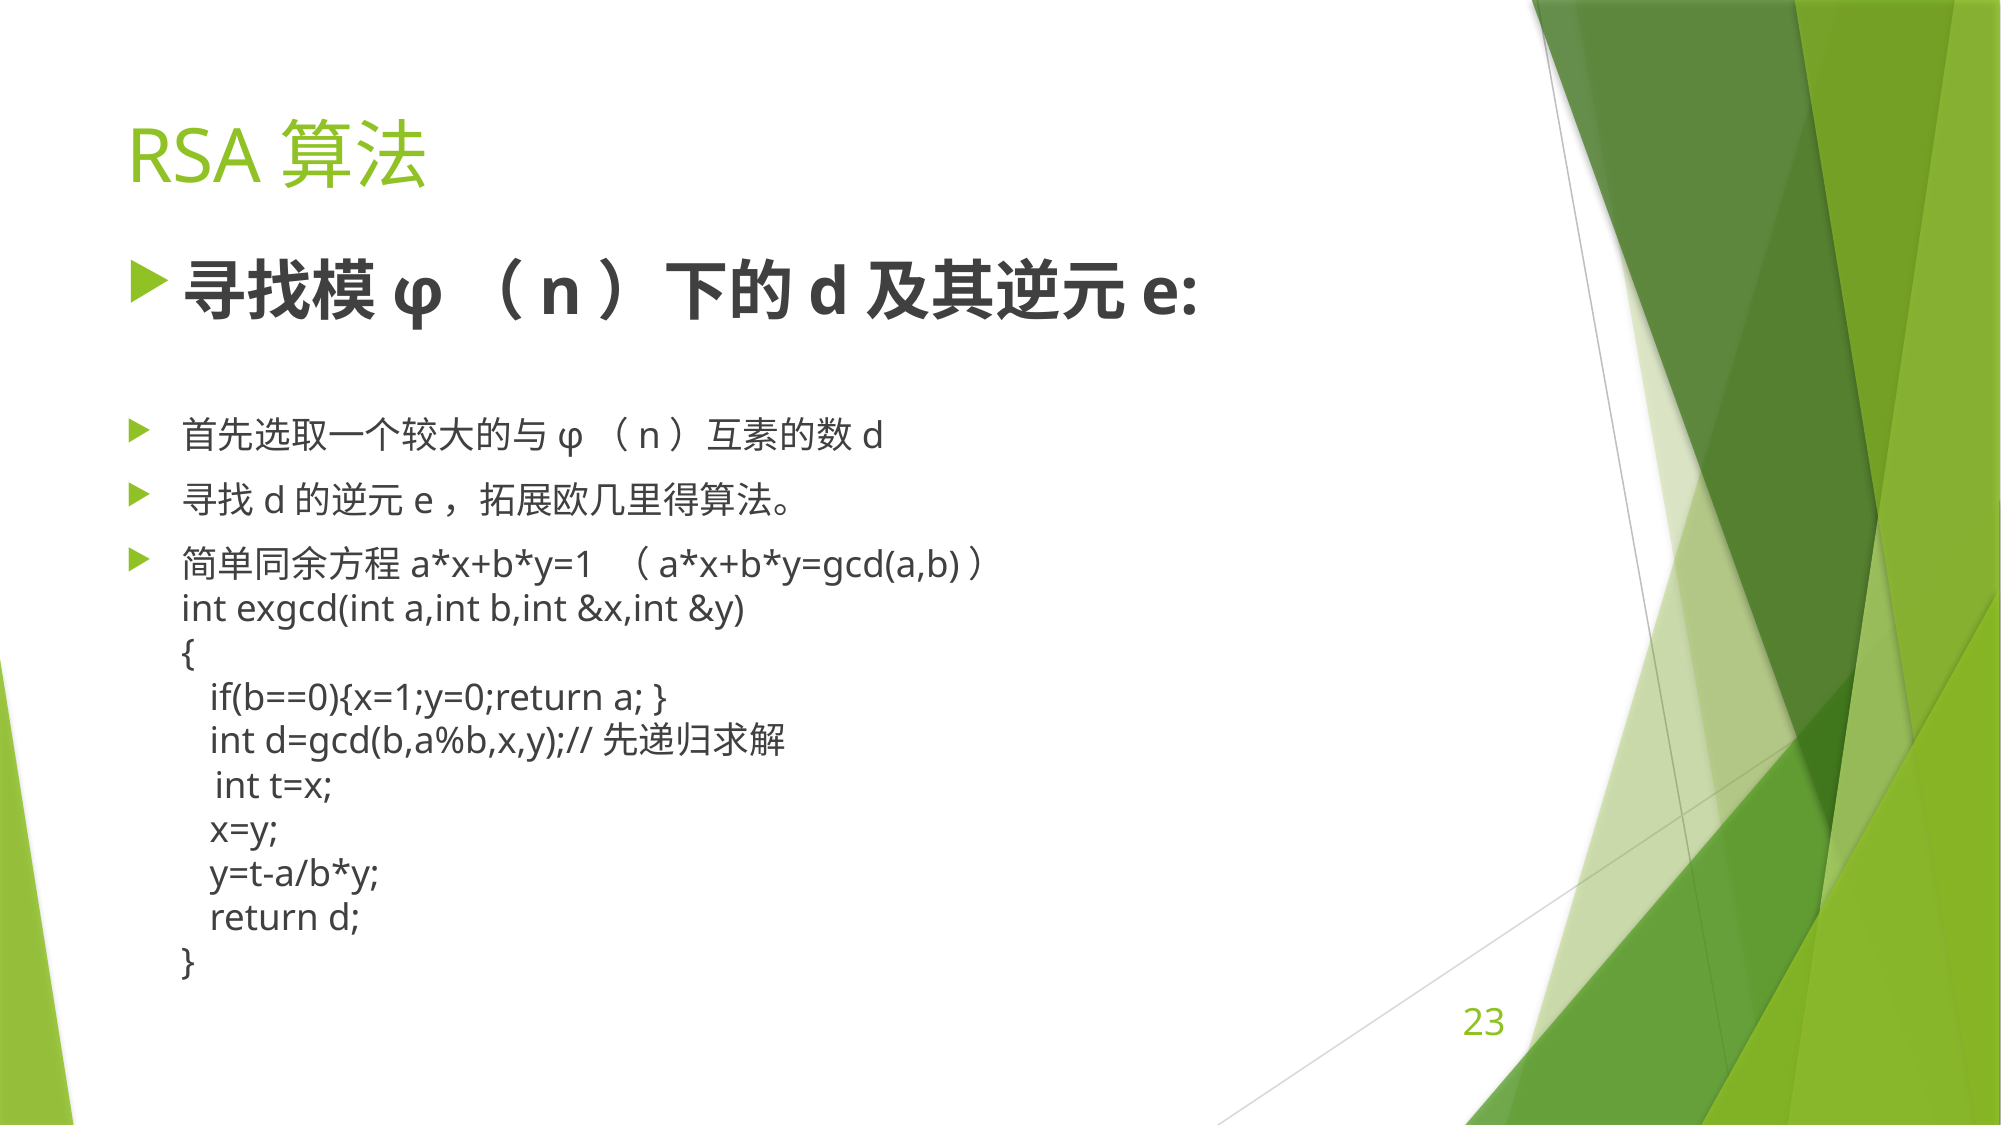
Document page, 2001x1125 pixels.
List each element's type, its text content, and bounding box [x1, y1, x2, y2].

title RSA算法 [111, 99, 1522, 241]
slide_number 23 [1273, 984, 1521, 1063]
list 寻找模φ（n）下的d及其逆元e: 首先选取一个较大的与φ（n）互素的数d 寻找d的逆元e，拓展欧几里得算法。 简单同余方程a*x+b*y=1 （a*x+b*y=gcd(a,b)） int exgcd(int a,int b,int &x,int &y) { if(b==0){x=1;y=0;return a; } int d=gcd(b,a%b,x,y);//先递归求解 int t=x; x=y; y=t-a/b*y; return d; } [111, 241, 1522, 991]
